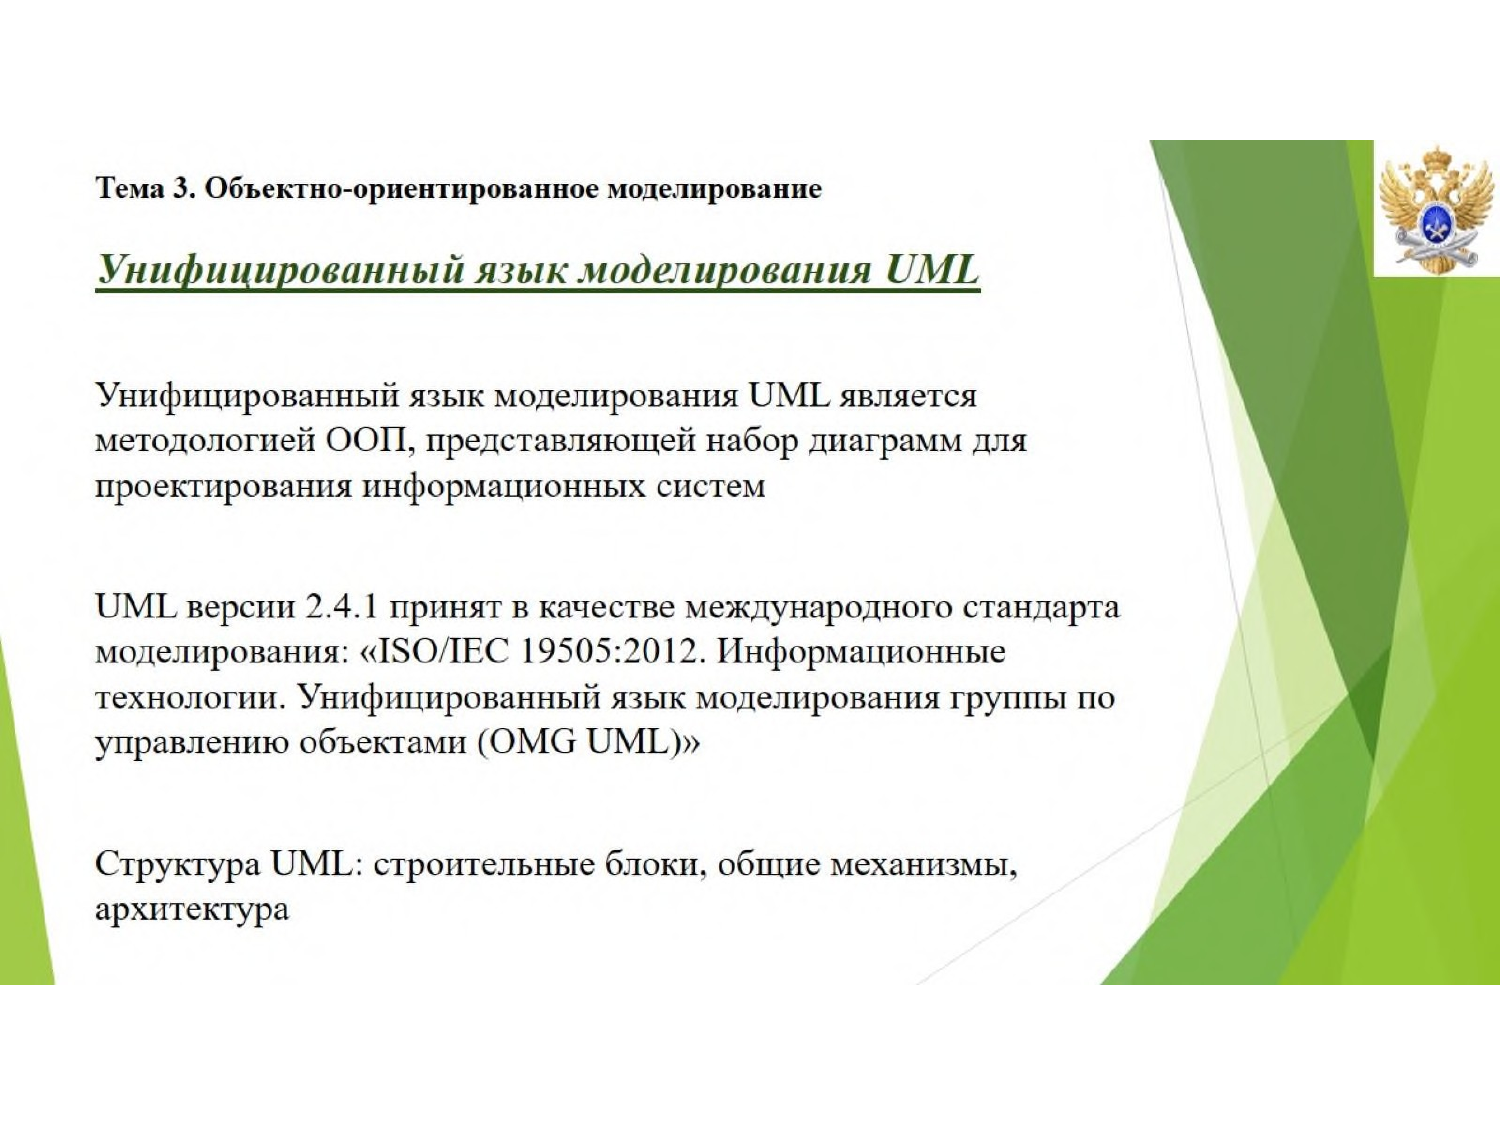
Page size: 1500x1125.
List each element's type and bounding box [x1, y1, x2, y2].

picture [0, 140, 1500, 985]
